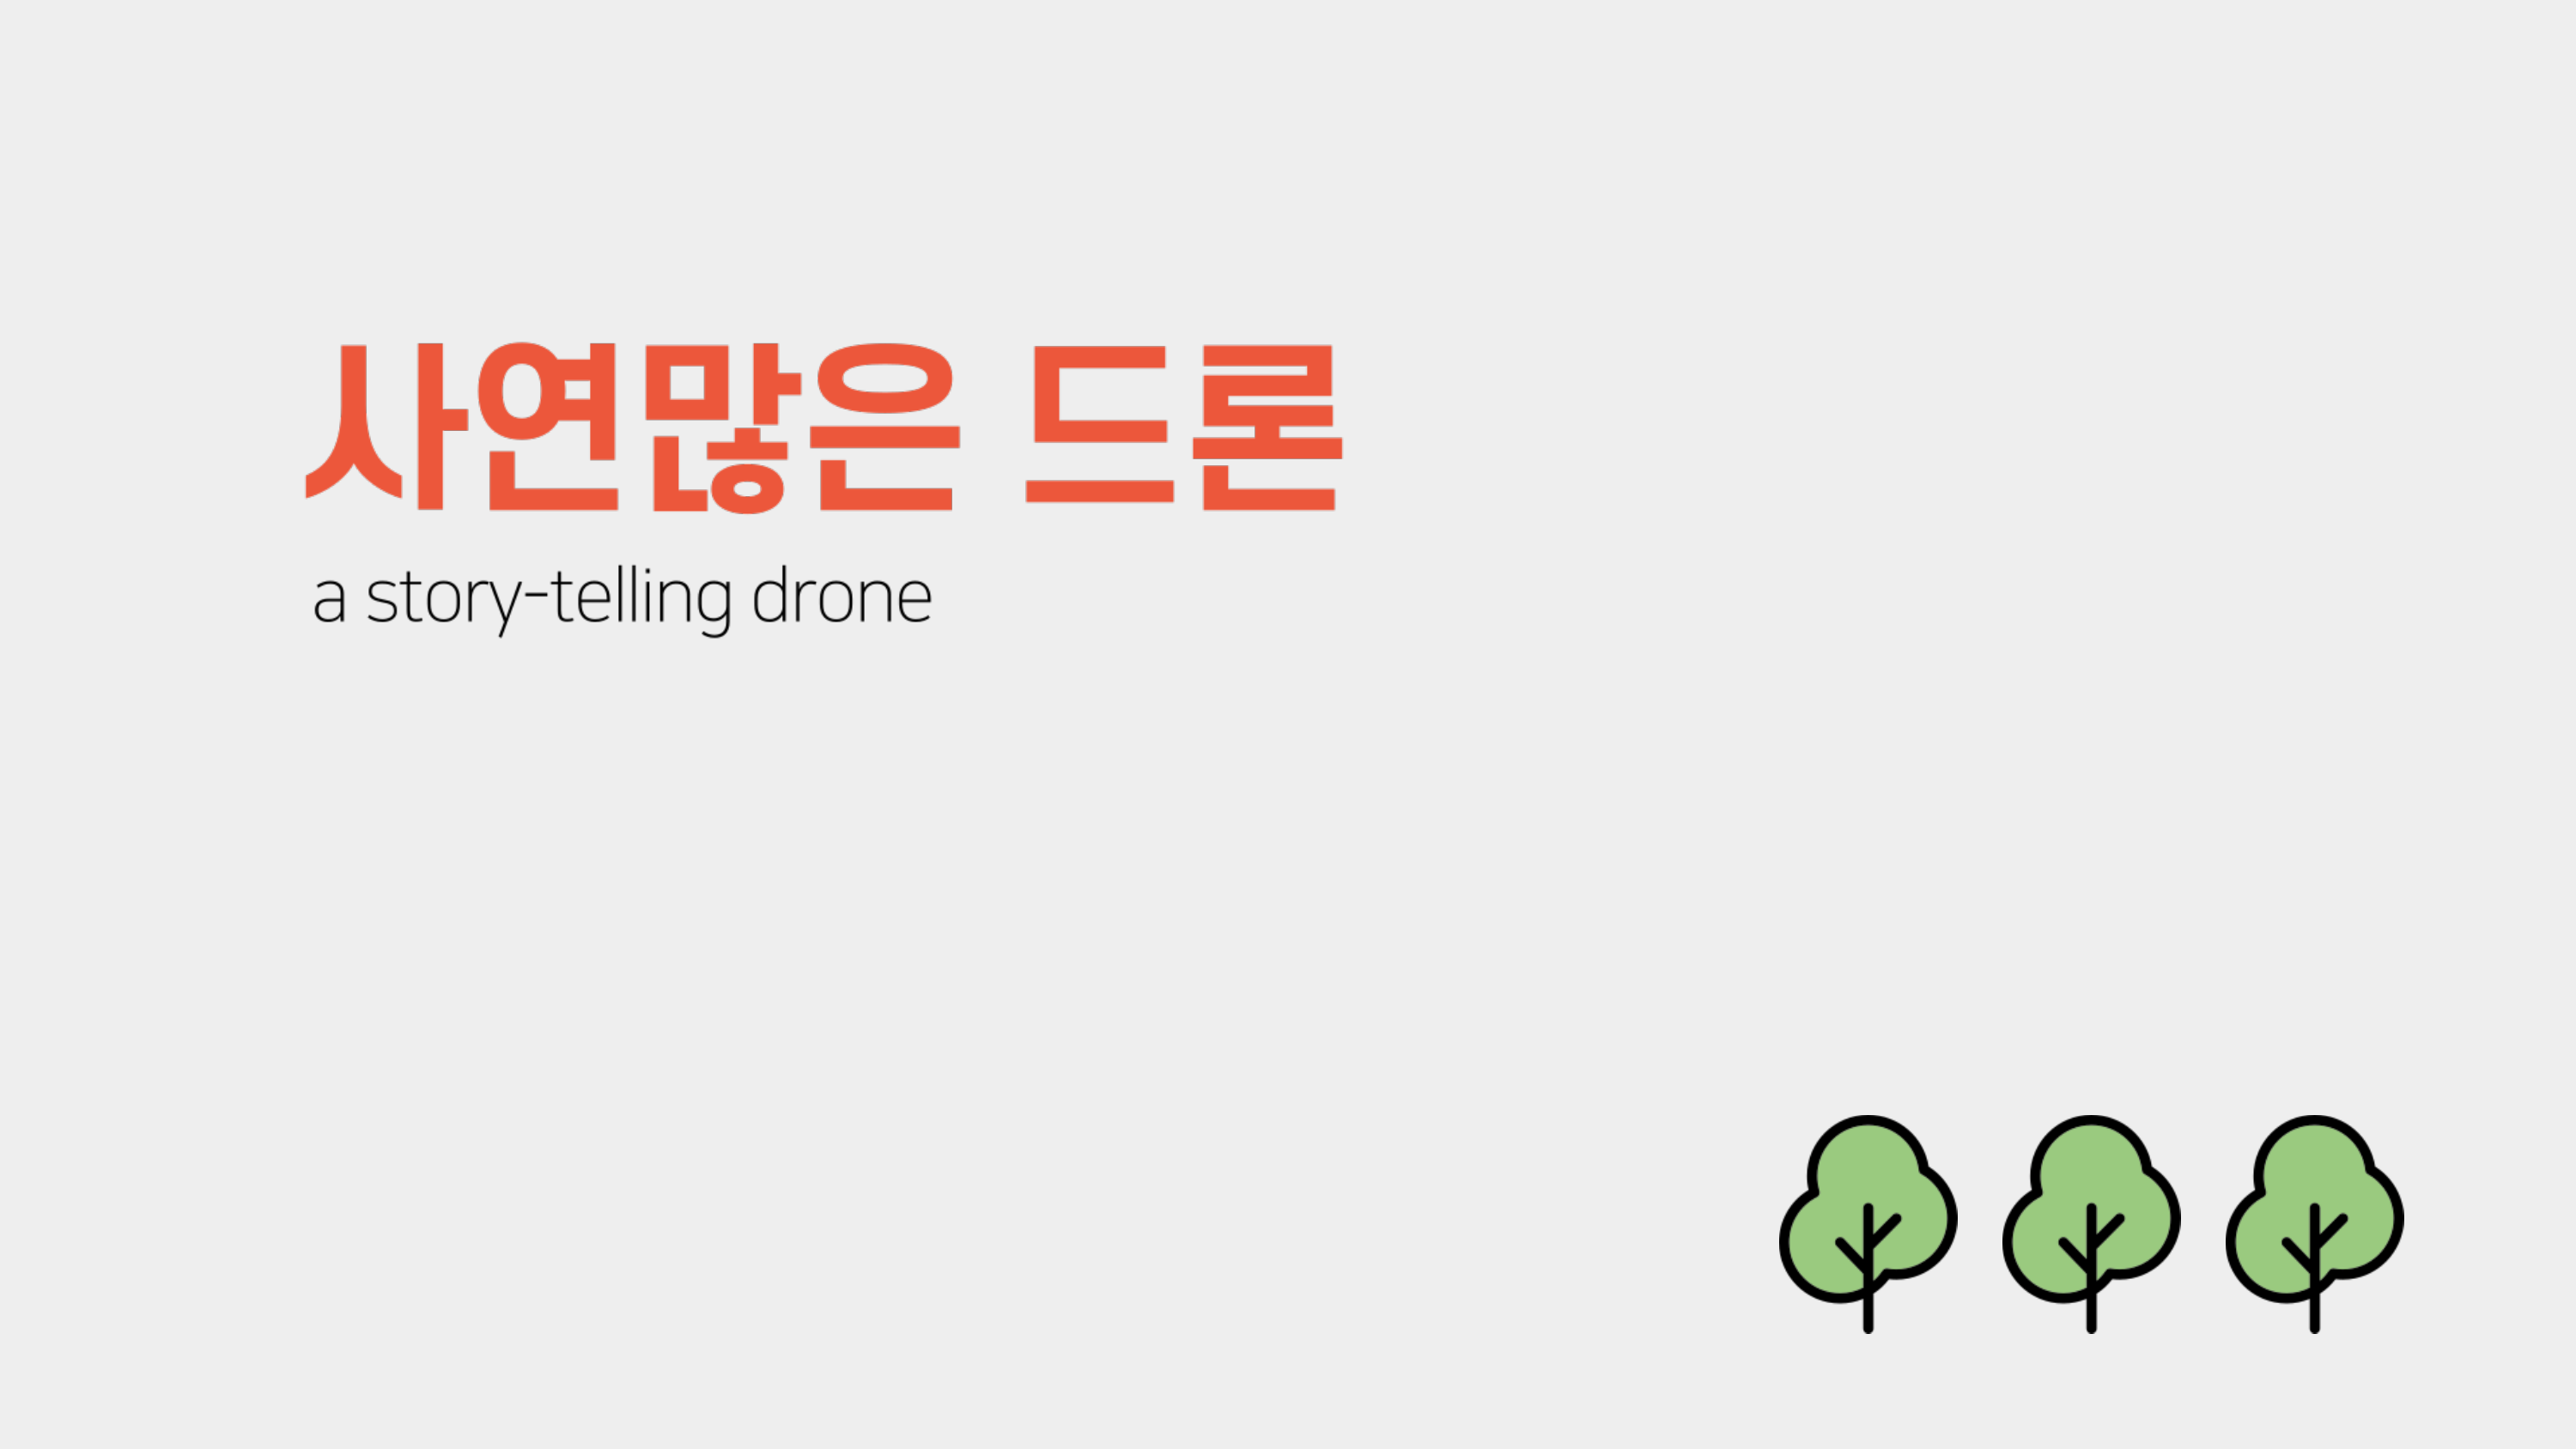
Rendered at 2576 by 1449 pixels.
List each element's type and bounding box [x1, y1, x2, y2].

text_box [1779, 1115, 1958, 1334]
text_box [2226, 1115, 2404, 1334]
text_box [2002, 1115, 2181, 1334]
picture [268, 271, 1438, 684]
